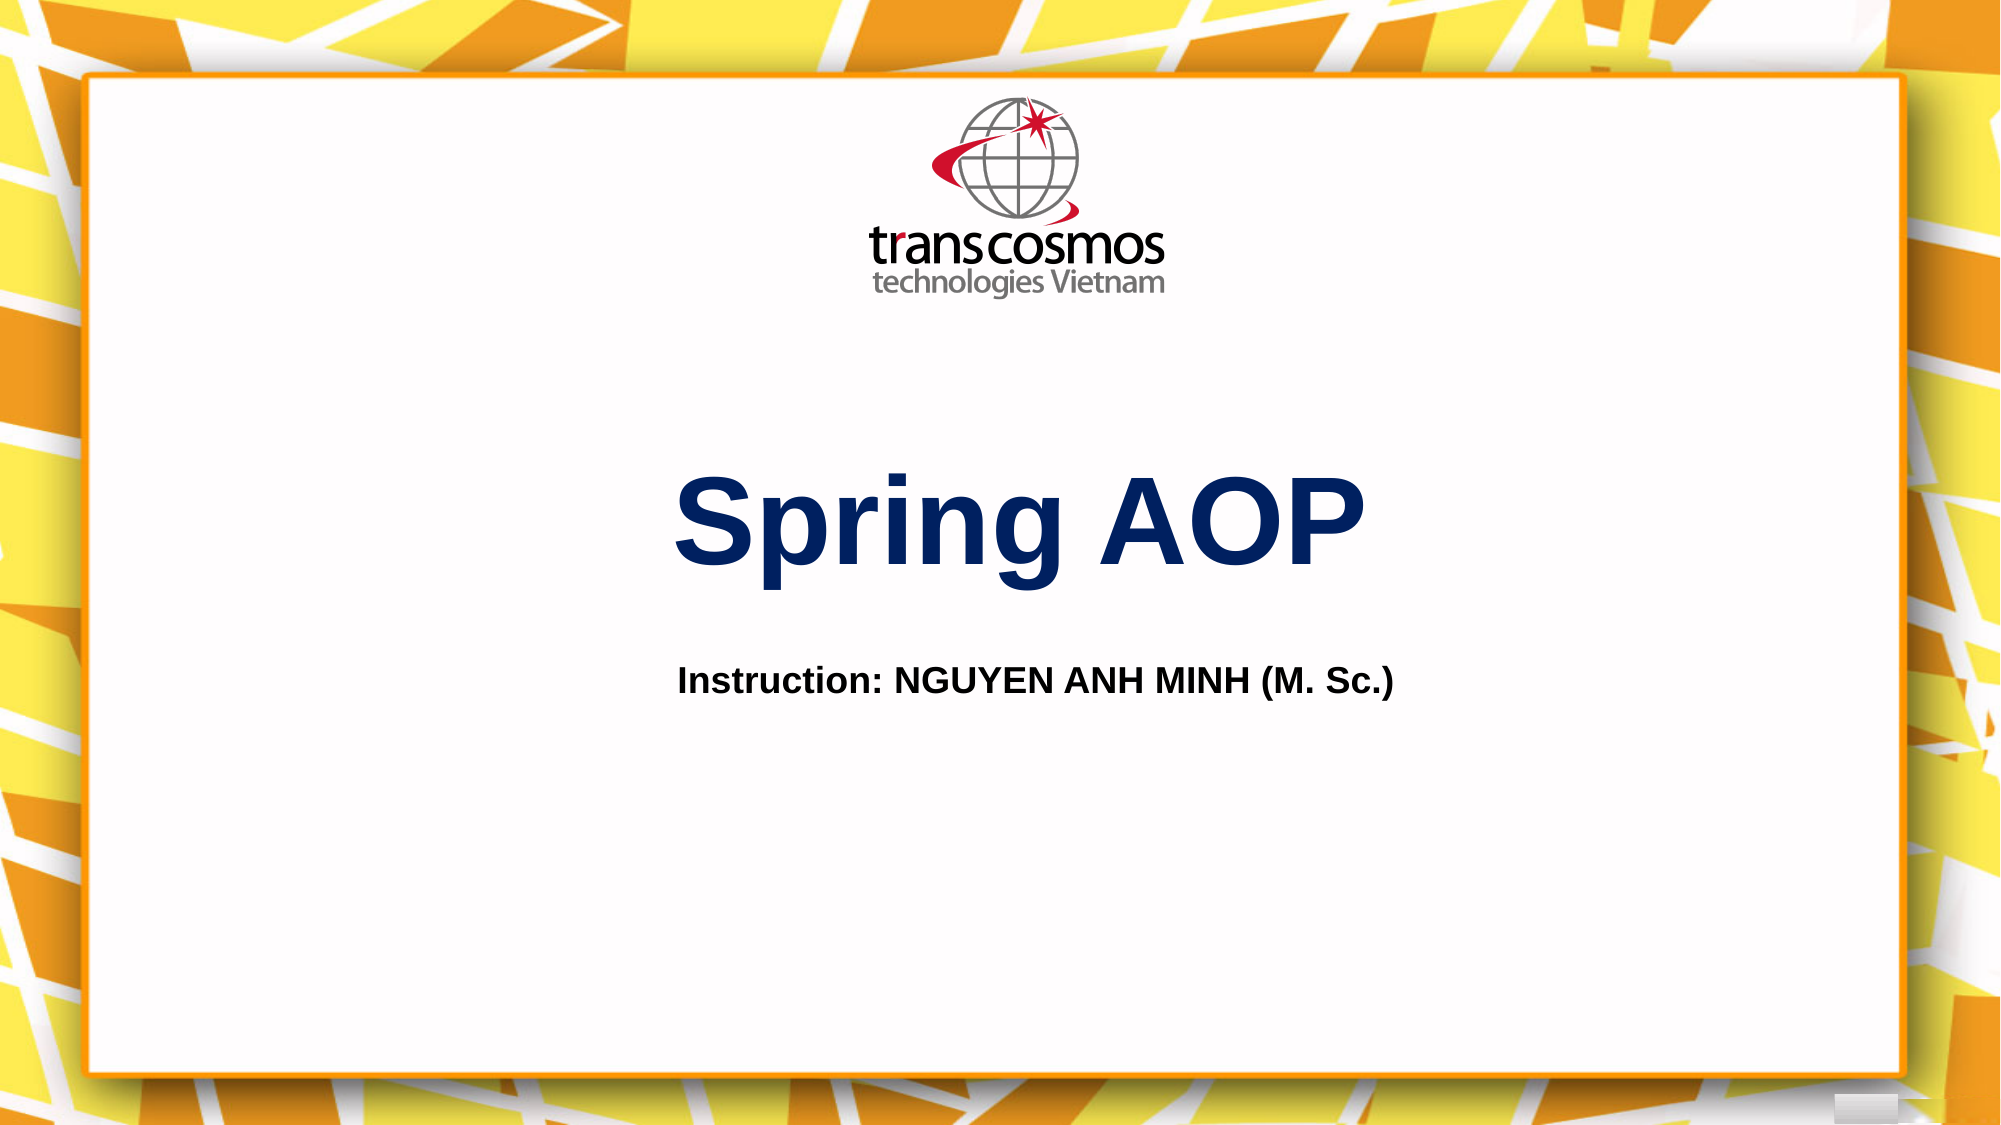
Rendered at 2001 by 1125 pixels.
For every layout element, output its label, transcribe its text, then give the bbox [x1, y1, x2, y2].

picture [0, 0, 2001, 1125]
title Spring AOP [579, 424, 1494, 598]
text_box Instruction: NGUYEN ANH MINH (M. Sc.) [662, 648, 1410, 709]
